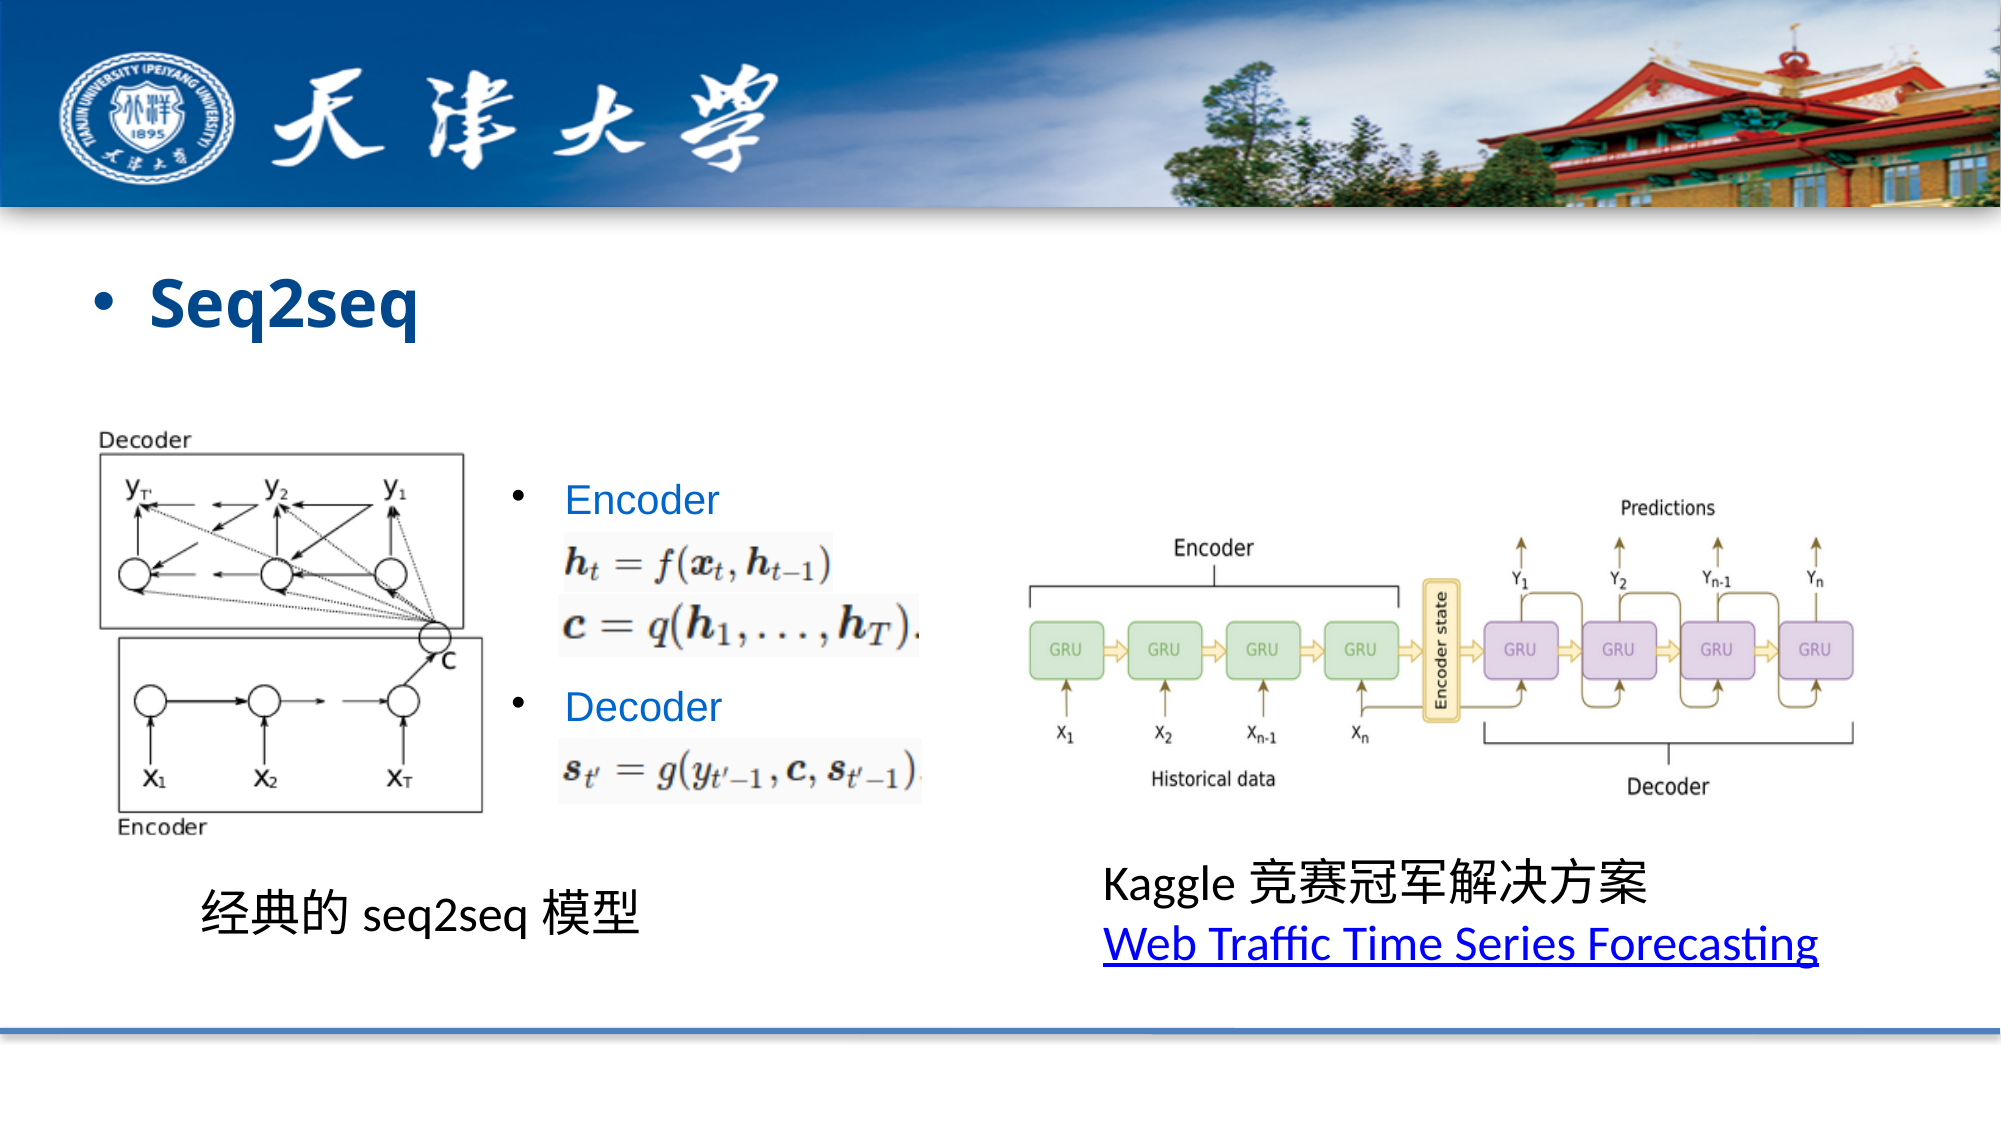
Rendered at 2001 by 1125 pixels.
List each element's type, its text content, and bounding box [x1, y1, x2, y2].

picture [558, 738, 922, 805]
text_box Kaggle竞赛冠军解决方案 Web Traffic Time Series Forecasting [1088, 842, 1835, 978]
text_box Encoder [498, 473, 1085, 533]
picture [564, 531, 833, 592]
list Seq2seq [78, 253, 1842, 356]
picture [0, 0, 2000, 207]
text_box 经典的seq2seq模型 [185, 873, 656, 949]
picture [558, 594, 919, 657]
text_box Decoder [498, 679, 987, 739]
picture [992, 492, 1880, 804]
picture [77, 423, 494, 843]
